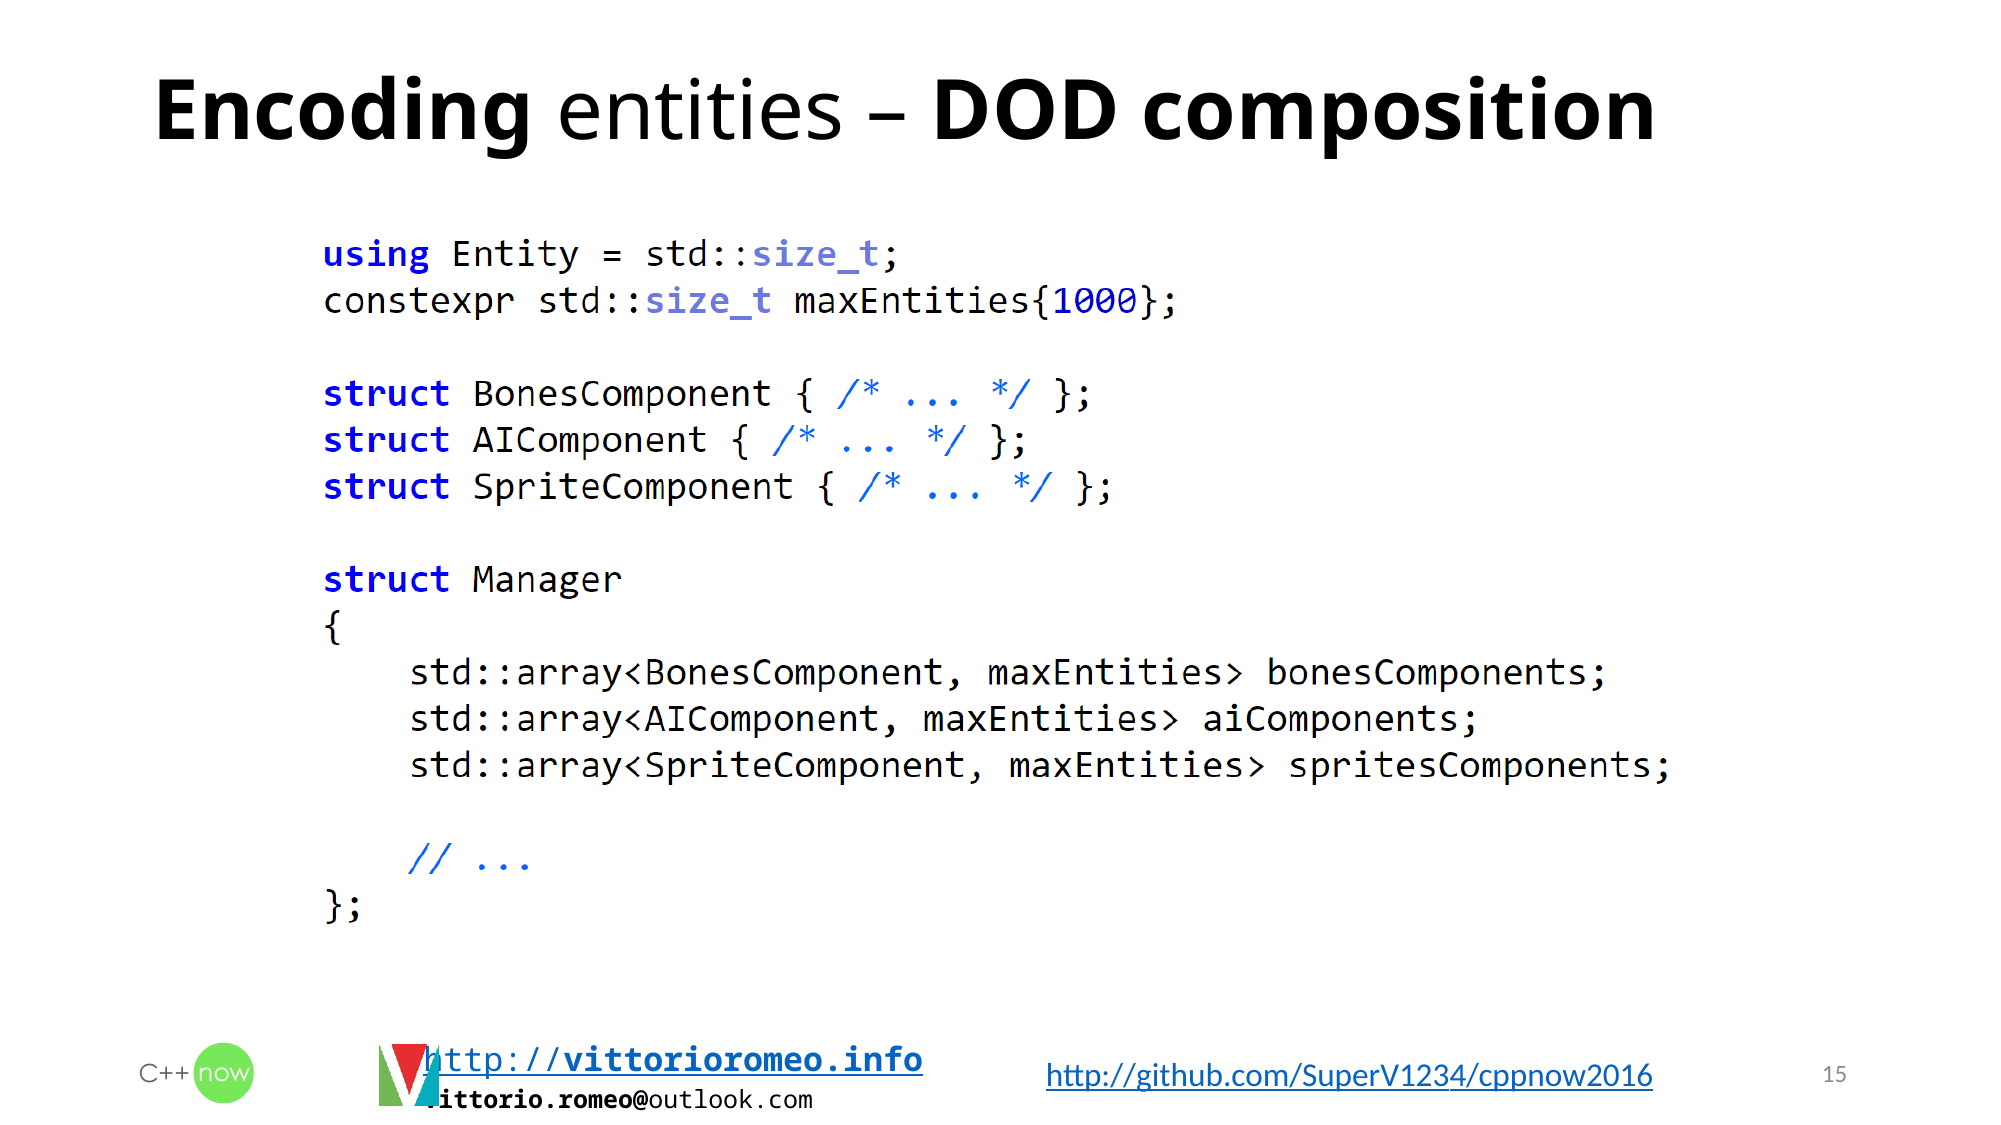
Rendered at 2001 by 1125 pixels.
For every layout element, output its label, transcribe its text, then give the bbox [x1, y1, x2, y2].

title Encoding entities – DOD composition [137, 59, 1863, 166]
slide_number 15 [1793, 1042, 1863, 1103]
picture [137, 1041, 256, 1103]
picture [379, 1044, 439, 1106]
picture [323, 231, 1677, 948]
